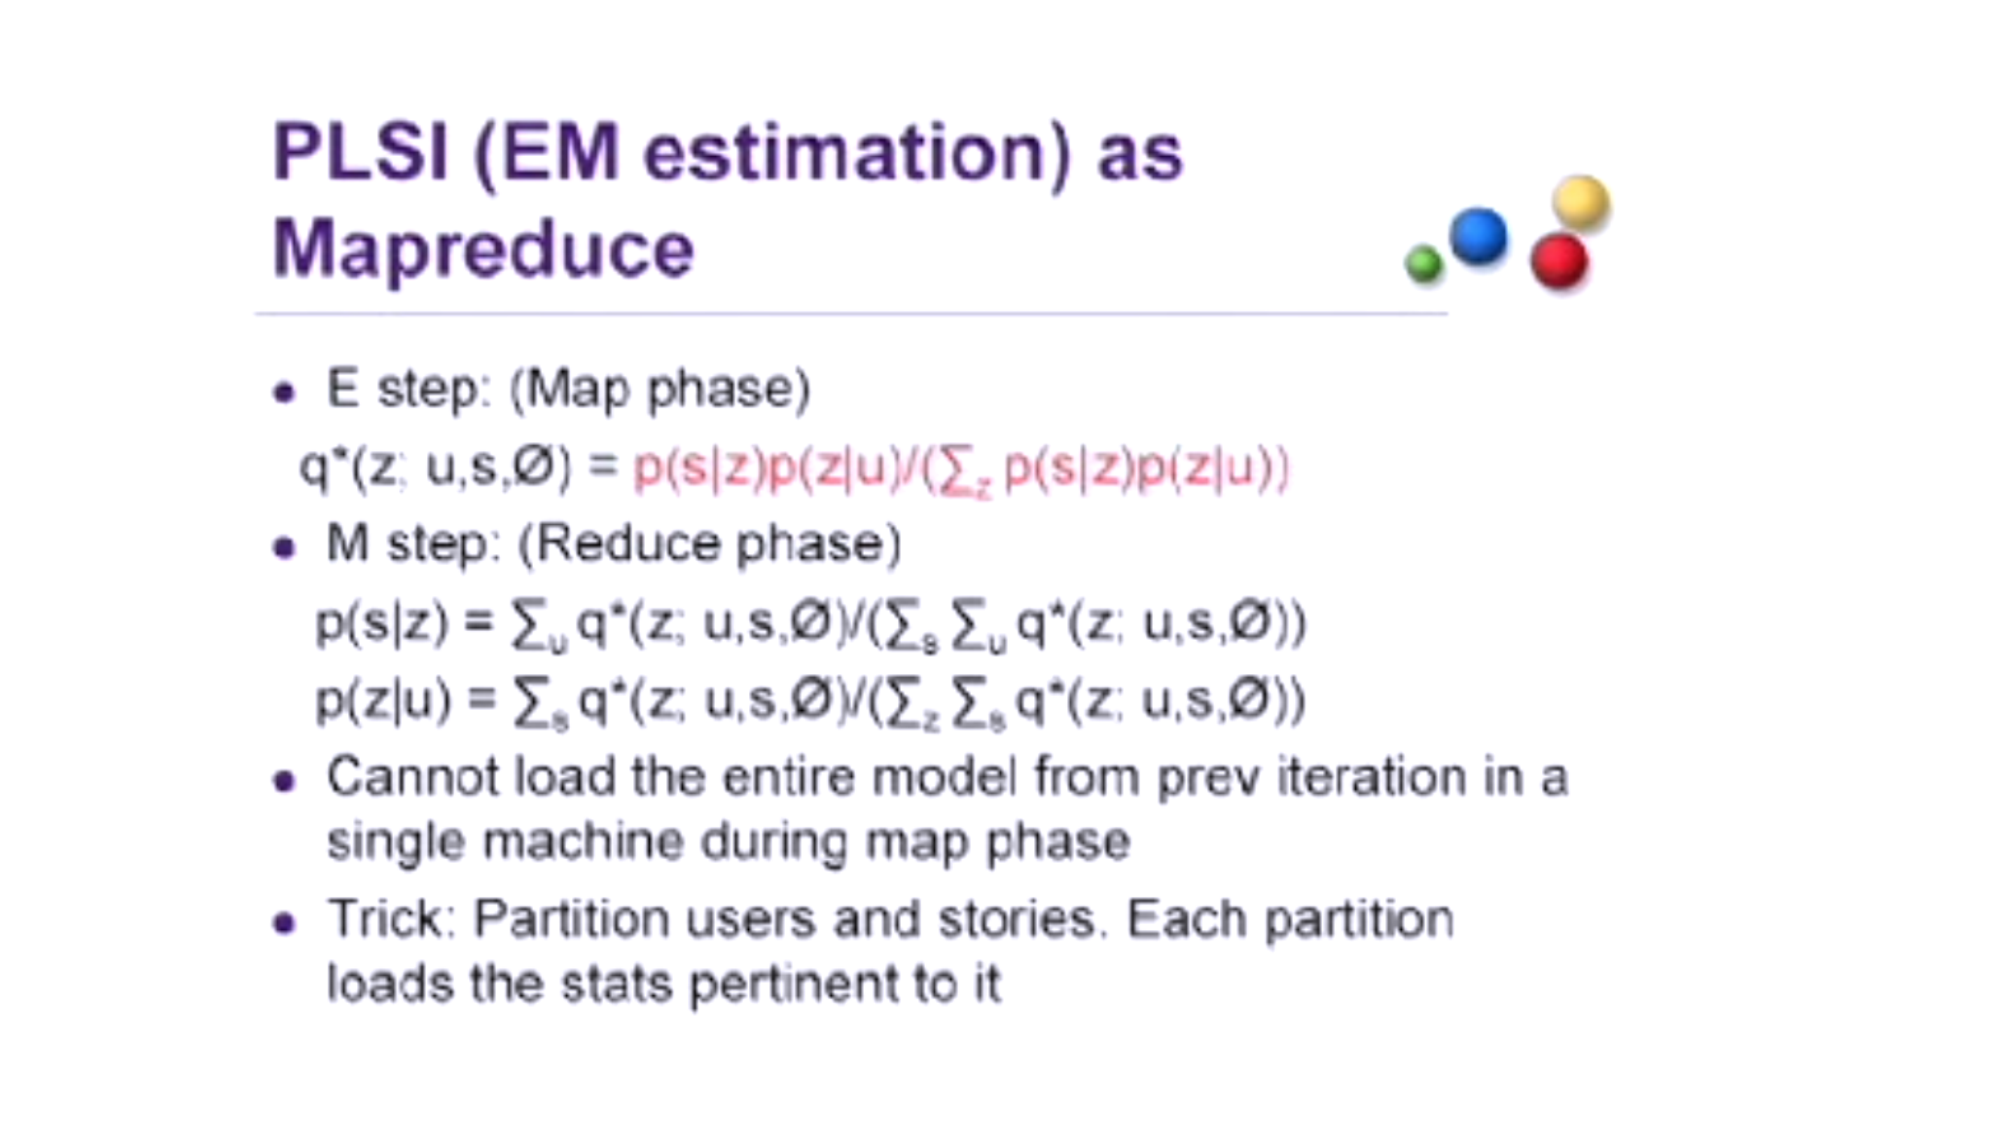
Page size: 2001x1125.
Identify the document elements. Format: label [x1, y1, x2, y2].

list [230, 91, 1625, 1115]
